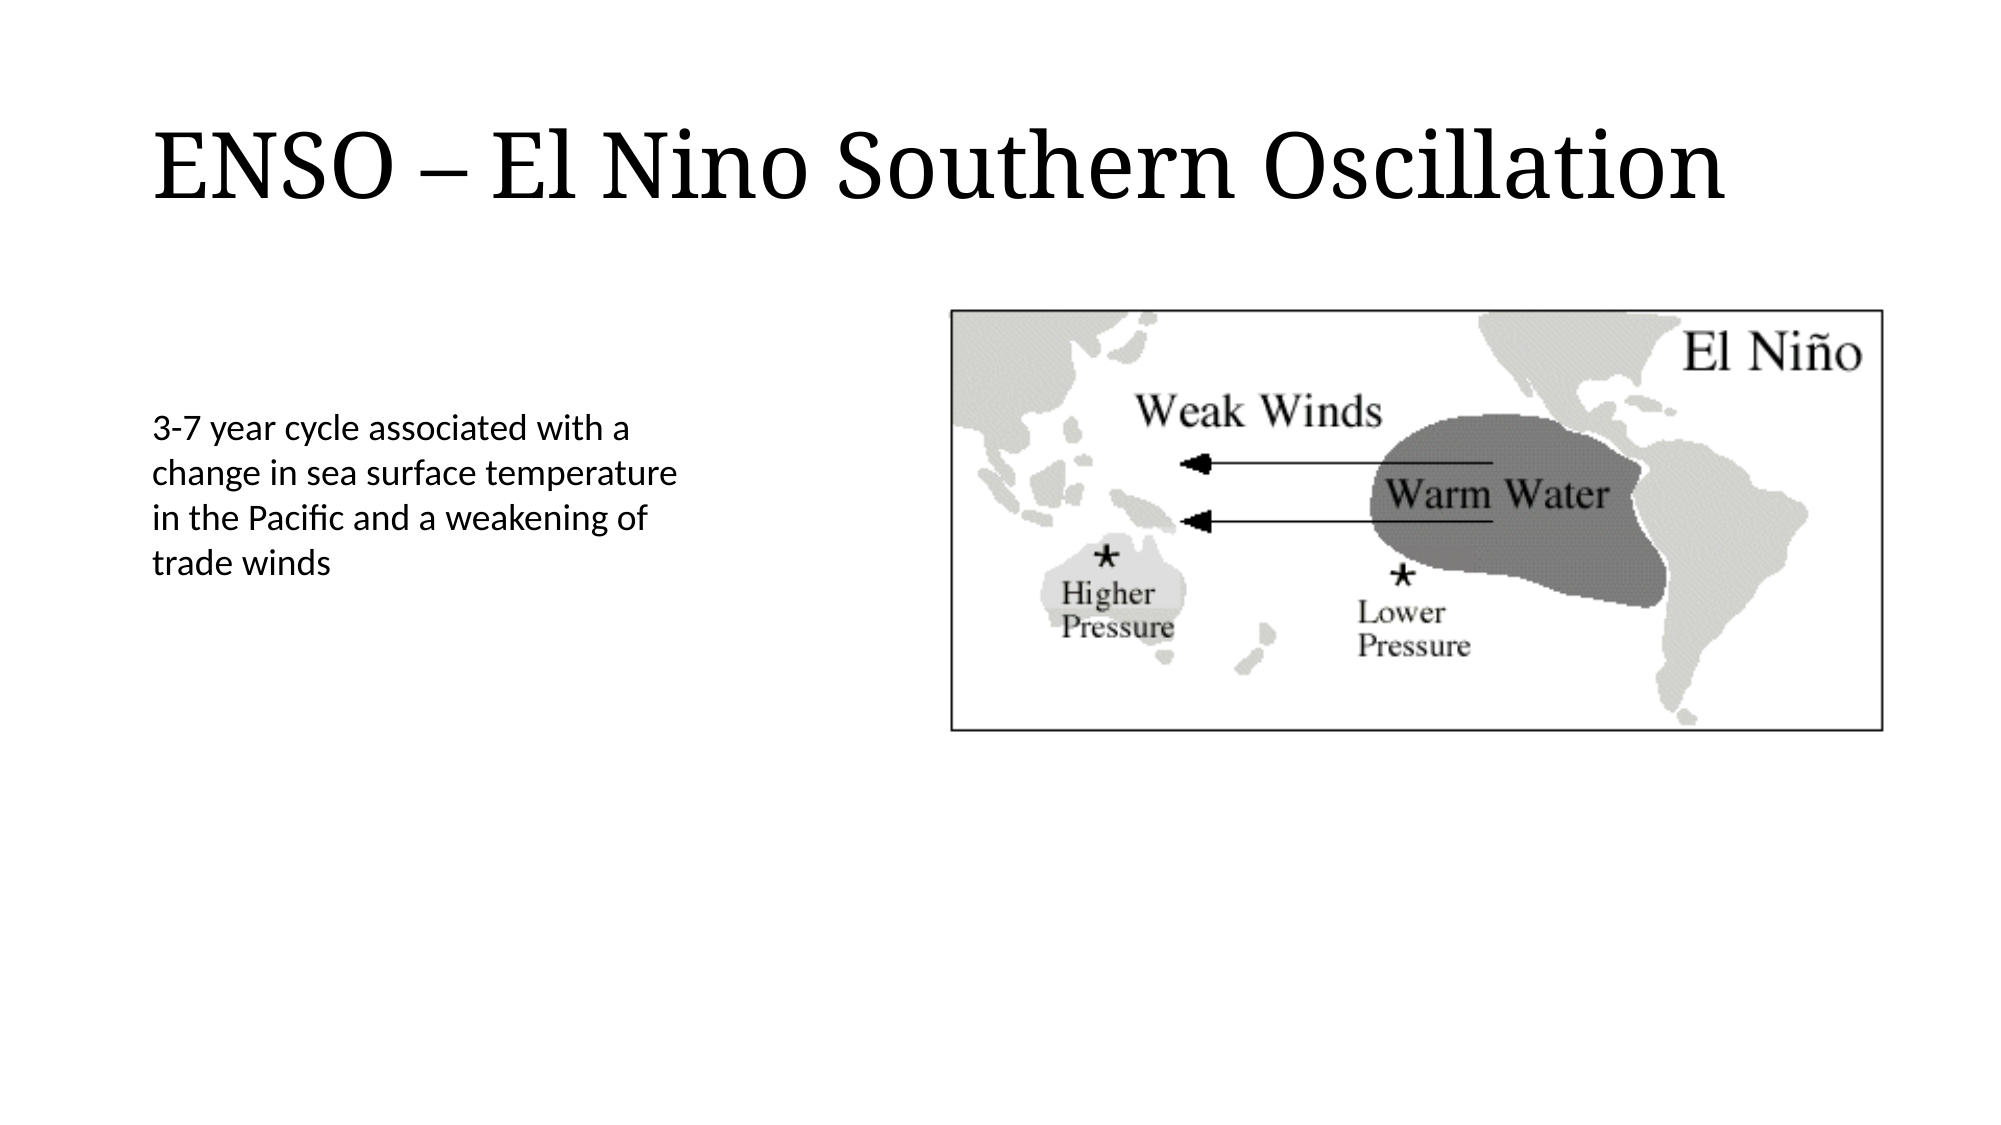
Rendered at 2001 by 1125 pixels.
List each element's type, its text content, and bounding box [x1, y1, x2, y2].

picture [946, 306, 1888, 746]
title ENSO – El Nino Southern Oscillation [137, 59, 1863, 278]
text_box 3-7 year cycle associated with a change in sea surface temperature in the Pacific and a weakening of trade winds [137, 395, 713, 591]
